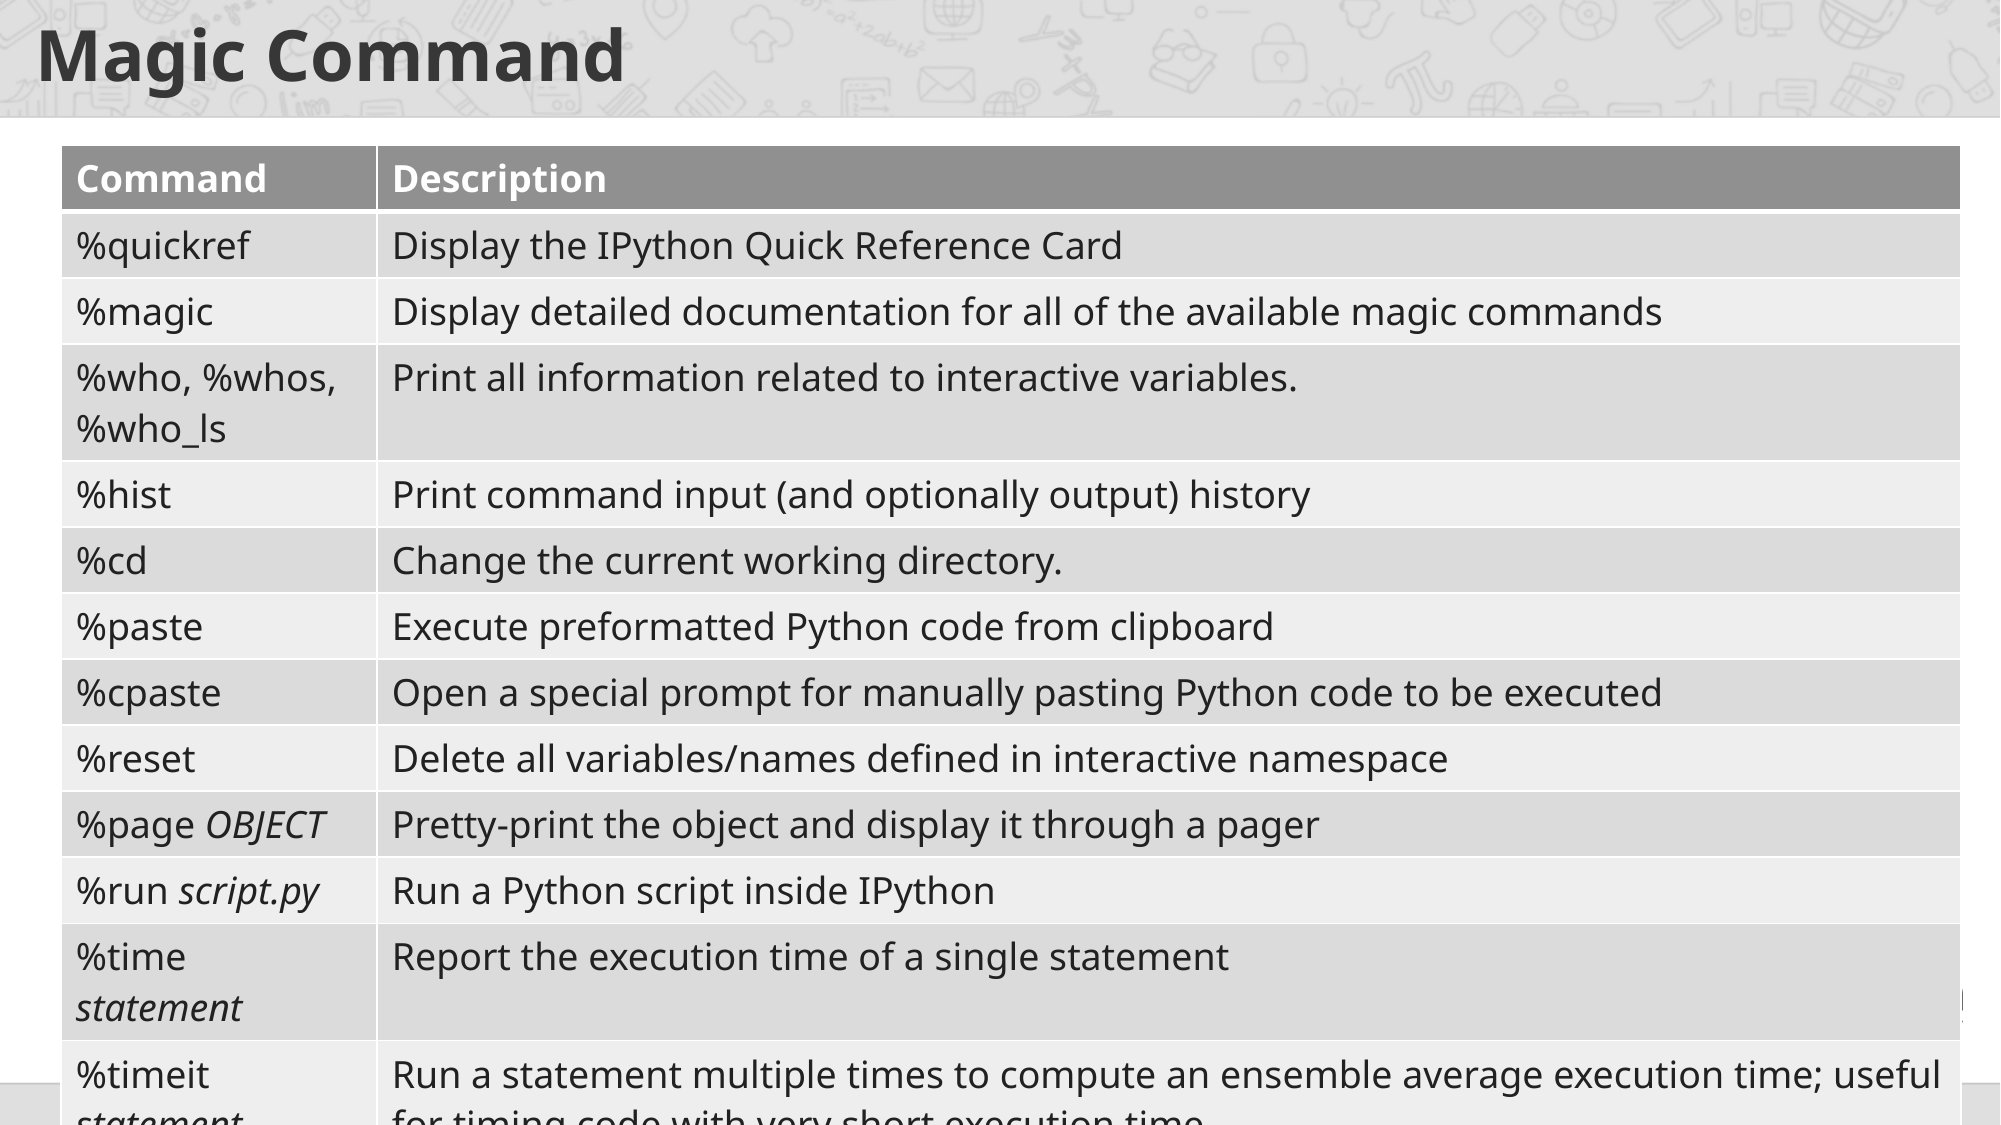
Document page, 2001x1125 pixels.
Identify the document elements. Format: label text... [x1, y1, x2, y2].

table_cell %page OBJECT [62, 792, 376, 856]
table_cell %cd [62, 528, 376, 592]
table_cell %hist [62, 462, 376, 526]
table_cell %paste [62, 594, 376, 658]
table_cell %who, %whos, %who_ls [62, 345, 376, 460]
table_cell Run a Python script inside IPython [378, 858, 1960, 923]
table_header Description [378, 146, 1960, 209]
table_cell Open a special prompt for manually pasting Python code to be executed [378, 660, 1960, 724]
table_cell %run script.py [62, 858, 376, 923]
table_cell Display detailed documentation for all of the available magic commands [378, 279, 1960, 343]
table_cell Run a statement multiple times to compute an ensemble average execution time; useful for timing code with very short execution time [378, 1041, 1960, 1125]
table_cell Print command input (and optionally output) history [378, 462, 1960, 526]
table_cell %reset [62, 726, 376, 790]
table_cell Delete all variables/names defined in interactive namespace [378, 726, 1960, 790]
table_cell %quickref [62, 214, 376, 277]
table_cell %cpaste [62, 660, 376, 724]
table_cell Display the IPython Quick Reference Card [378, 214, 1960, 277]
table_cell Execute preformatted Python code from clipboard [378, 594, 1960, 658]
table_cell Change the current working directory. [378, 528, 1960, 592]
table_cell %timeit statement [62, 1041, 376, 1125]
table_header Command [62, 146, 376, 209]
table_cell Pretty-print the object and display it through a pager [378, 792, 1960, 856]
table_cell %magic [62, 279, 376, 343]
table_cell Print all information related to interactive variables. [378, 345, 1960, 460]
title Magic Command [0, 0, 2000, 117]
table_cell %time statement [62, 924, 376, 1040]
table_cell Report the execution time of a single statement [378, 924, 1960, 1040]
